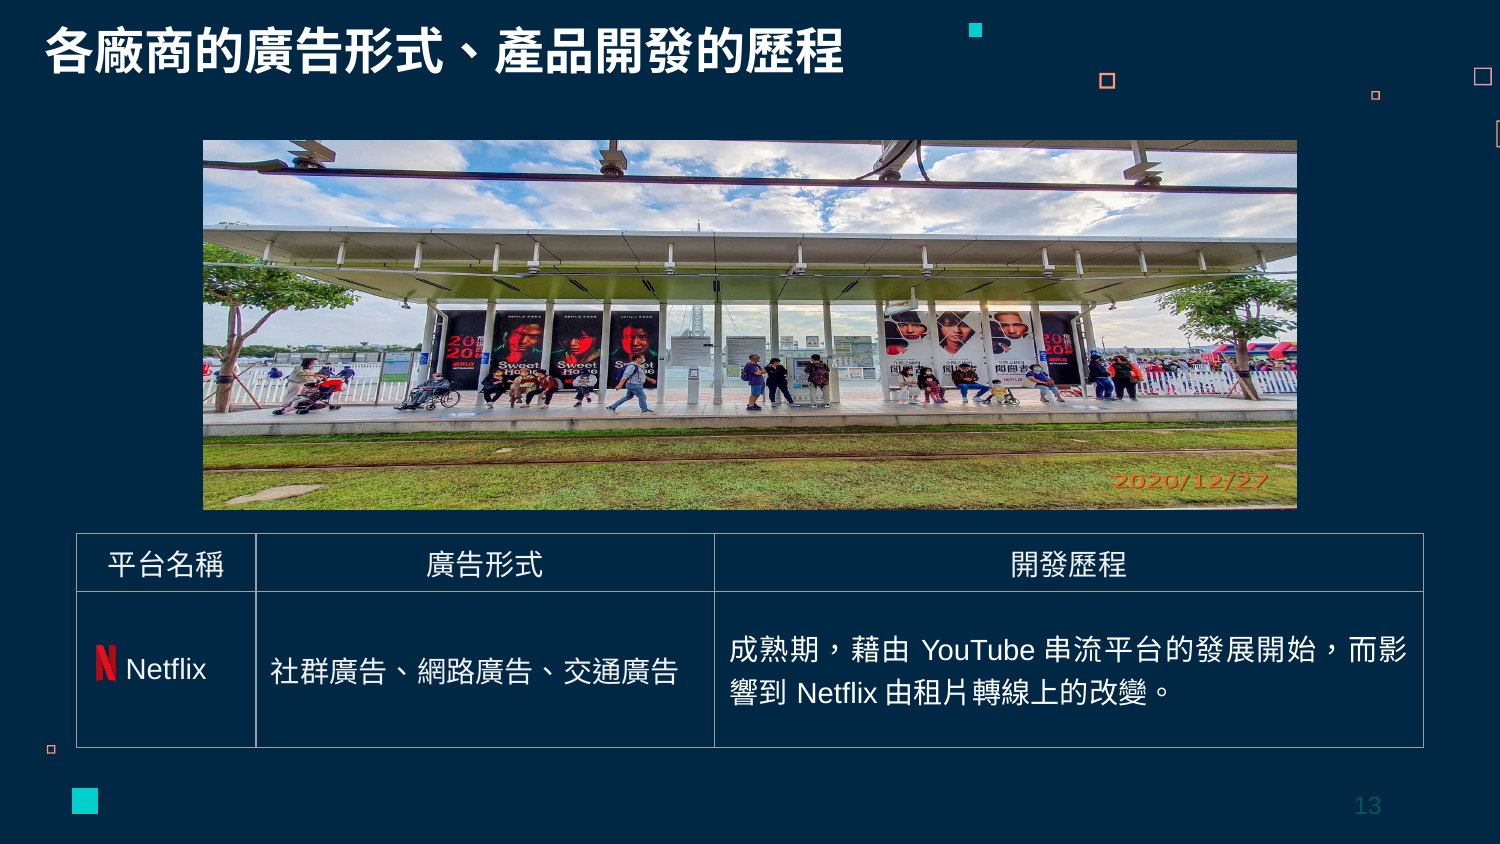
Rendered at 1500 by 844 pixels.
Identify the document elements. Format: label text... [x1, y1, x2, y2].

table_header 廣告形式 [257, 534, 714, 591]
picture [203, 140, 1297, 510]
slide_number 13 [1059, 782, 1397, 828]
table_cell Netflix [77, 592, 255, 747]
picture [82, 639, 131, 687]
table_cell 社群廣告、網路廣告、交通廣告 [257, 592, 714, 747]
title 各廠商的廣告形式、產品開發的歷程 [29, 0, 871, 95]
table_header 平台名稱 [77, 534, 255, 591]
table_header 開發歷程 [715, 534, 1423, 591]
table_cell 成熟期，藉由YouTube串流平台的發展開始，而影響到Netflix由租片轉線上的改變。 [715, 592, 1423, 747]
